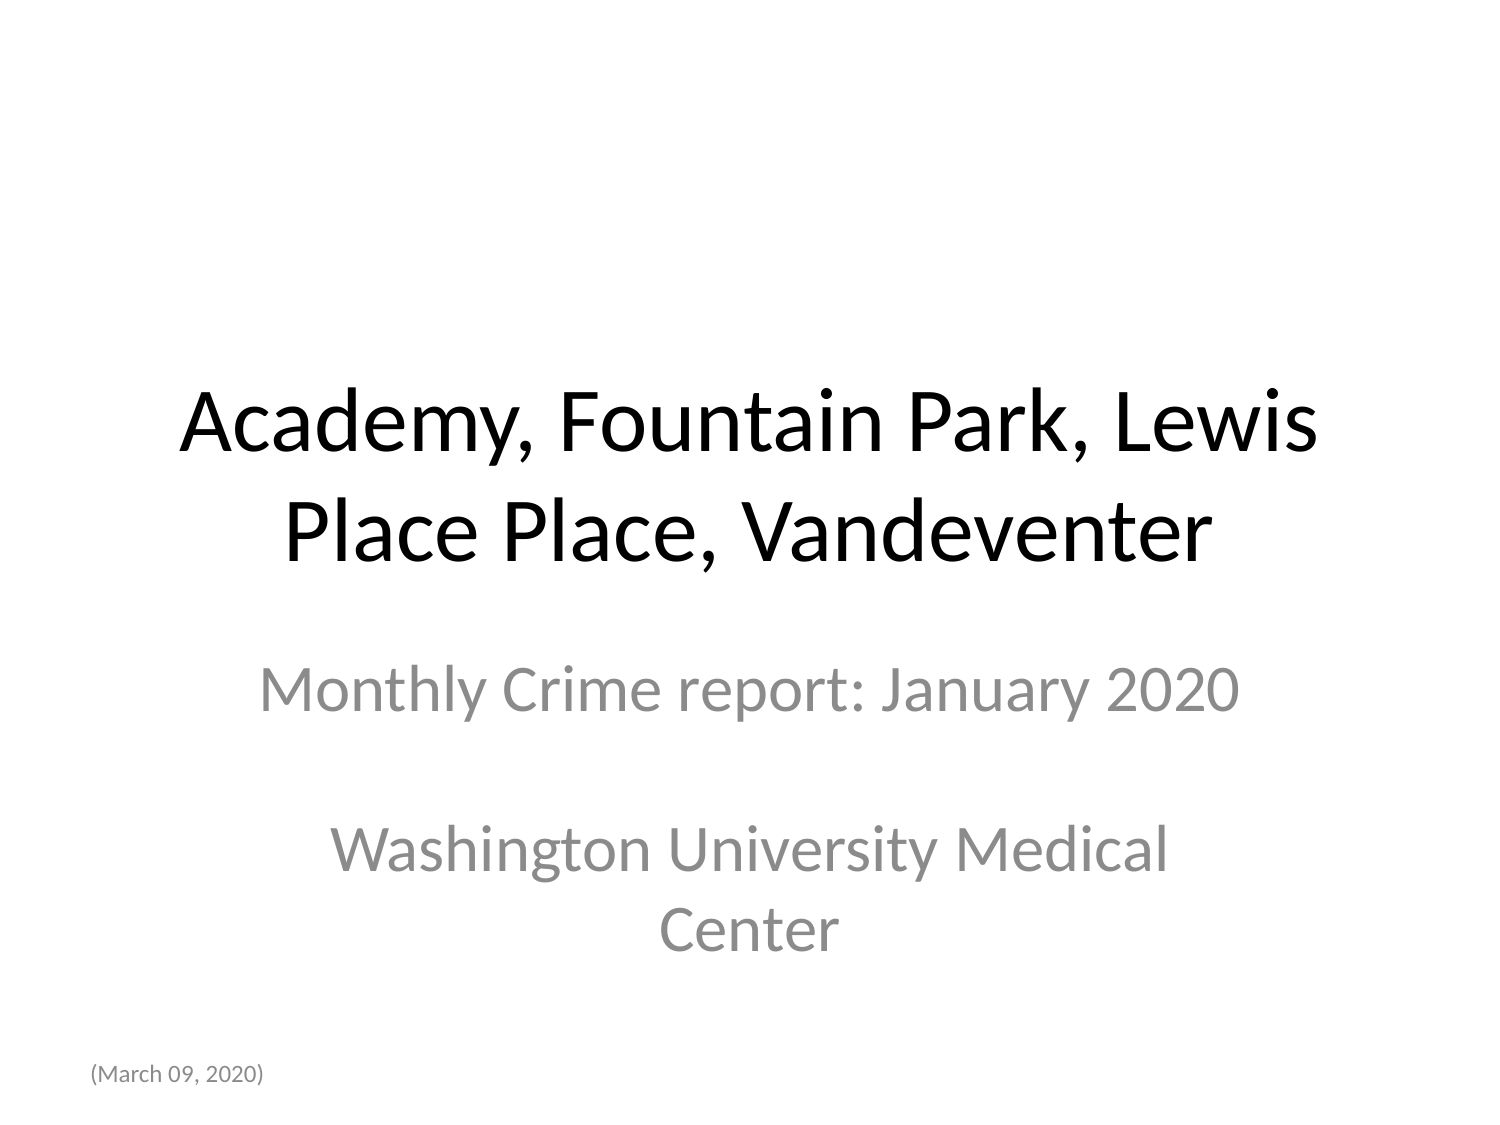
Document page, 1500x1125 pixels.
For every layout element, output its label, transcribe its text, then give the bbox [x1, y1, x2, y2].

subtitle Monthly Crime report: January 2020 Washington University Medical Center [225, 637, 1275, 925]
title Academy, Fountain Park, Lewis Place Place, Vandeventer [112, 349, 1388, 591]
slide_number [75, 1042, 425, 1103]
